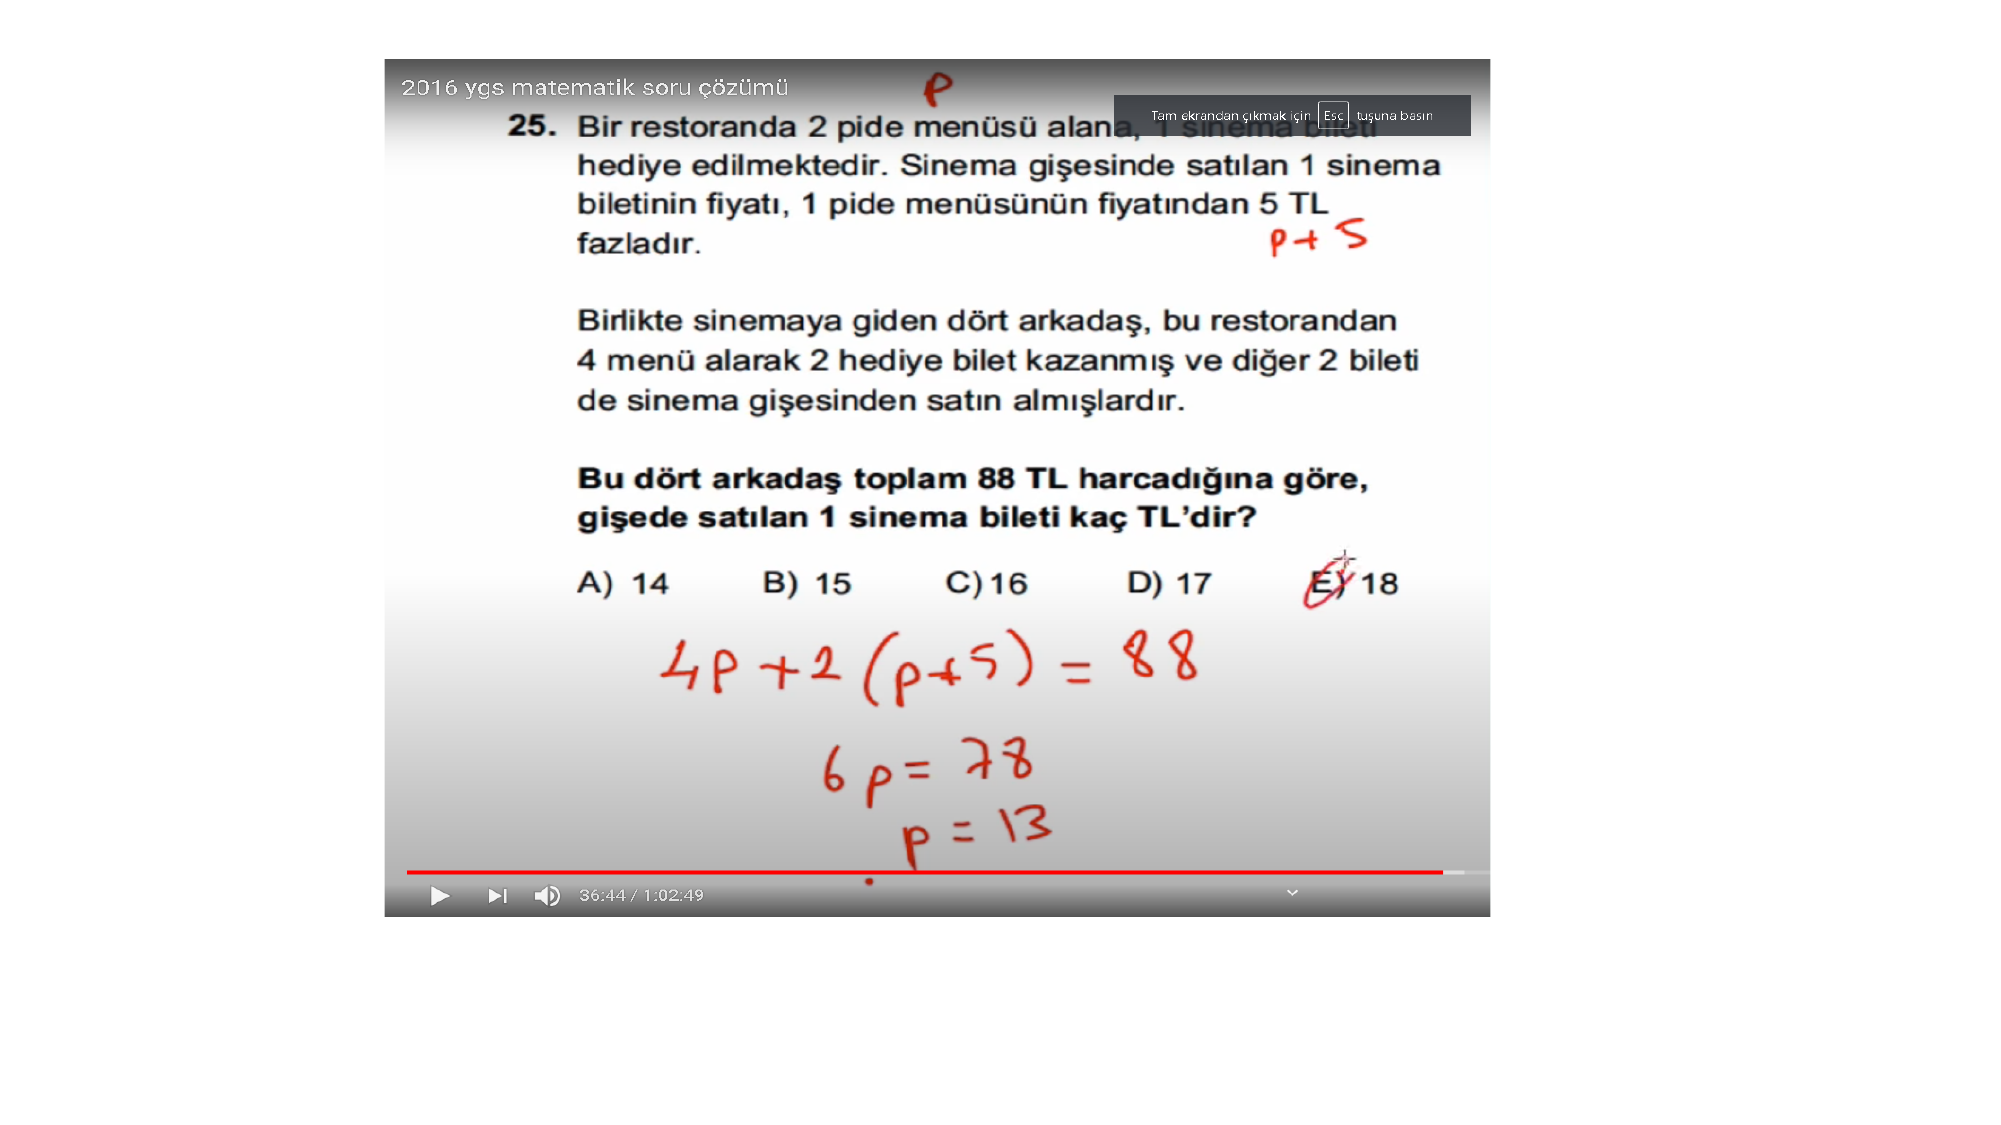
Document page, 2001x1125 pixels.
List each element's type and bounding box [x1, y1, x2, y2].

list [384, 59, 1491, 917]
